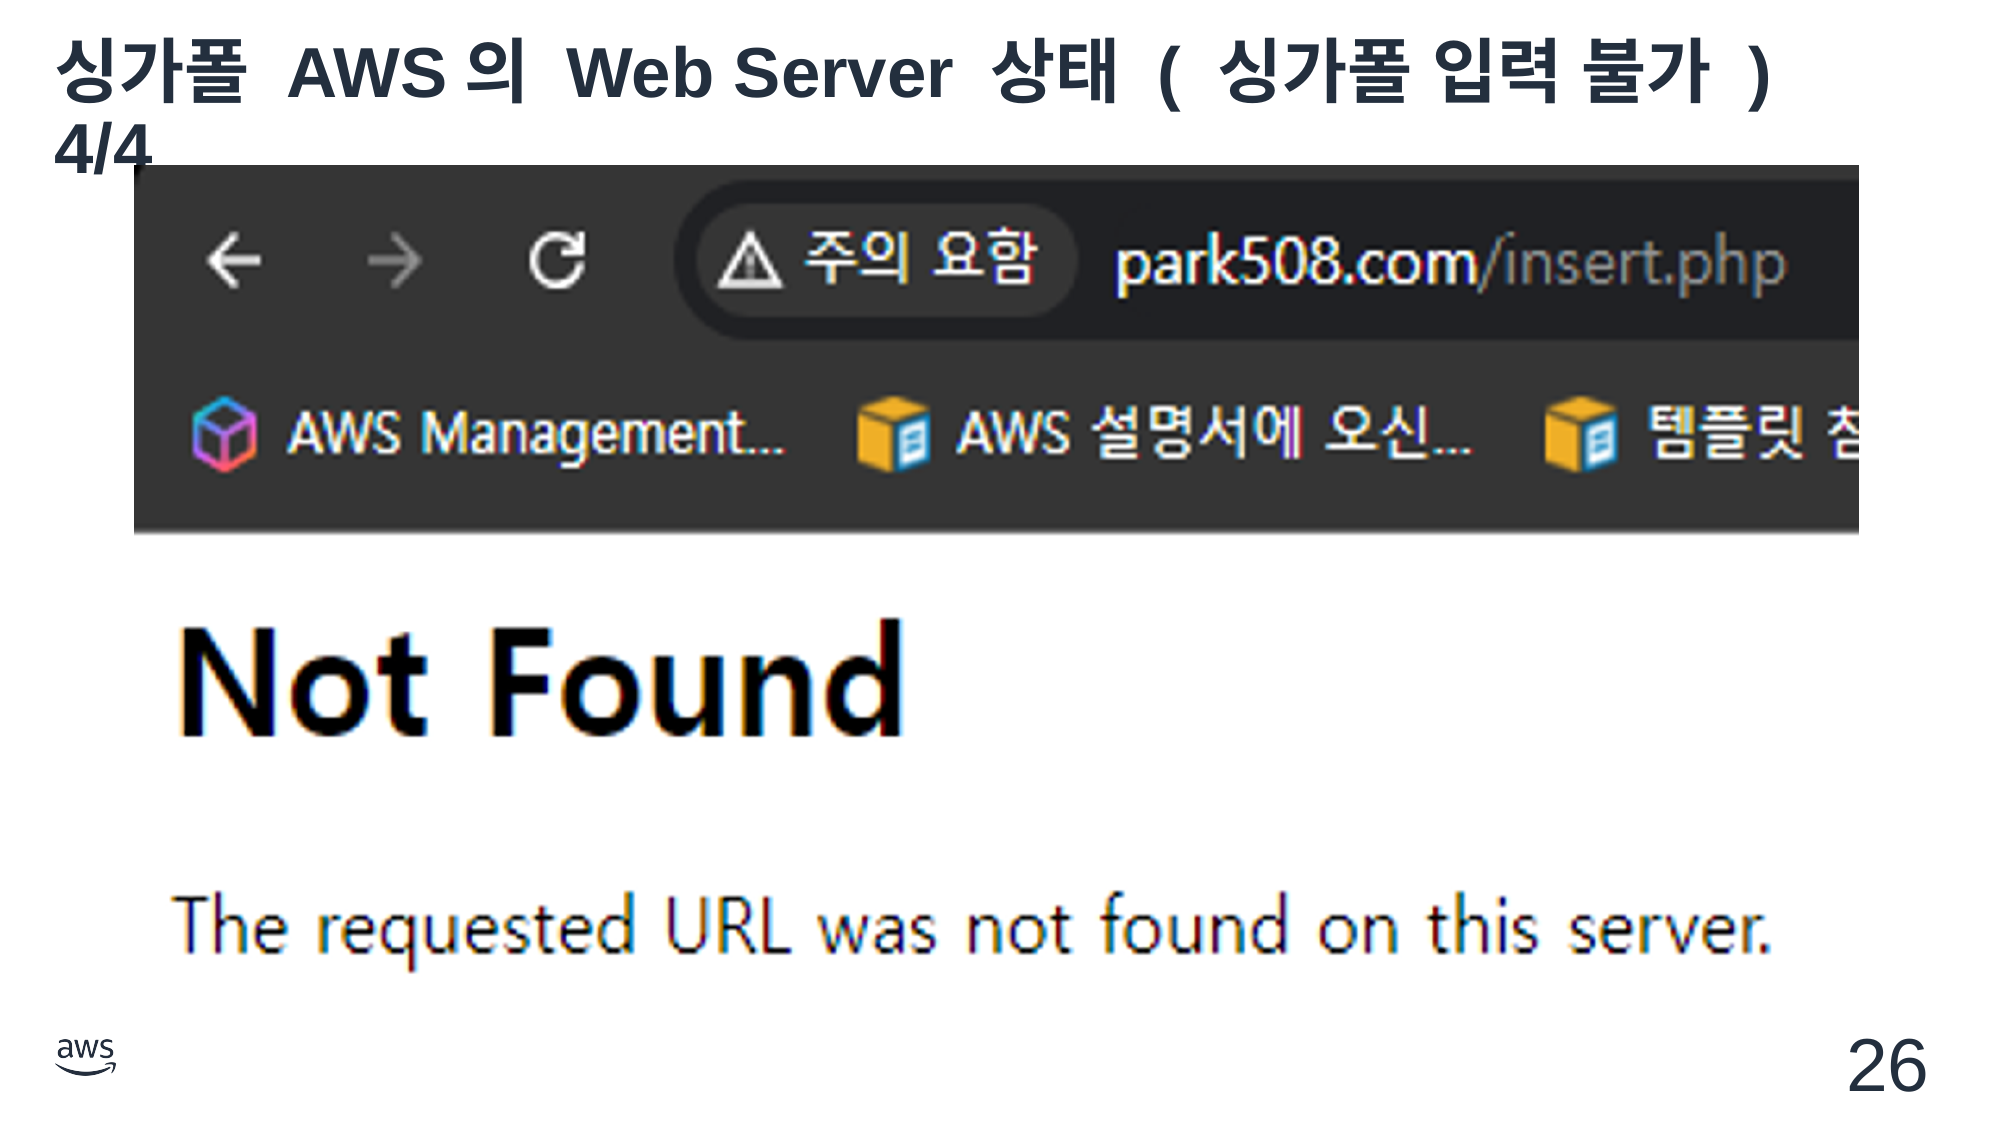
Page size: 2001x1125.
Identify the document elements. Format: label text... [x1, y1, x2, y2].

title 싱가폴 AWS의 Web Server 상태 ( 싱가폴 입력 불가 ) 4/4 [39, 59, 1961, 166]
picture [55, 1039, 116, 1076]
picture [134, 165, 1859, 1032]
slide_number 26 [1494, 1031, 1945, 1092]
